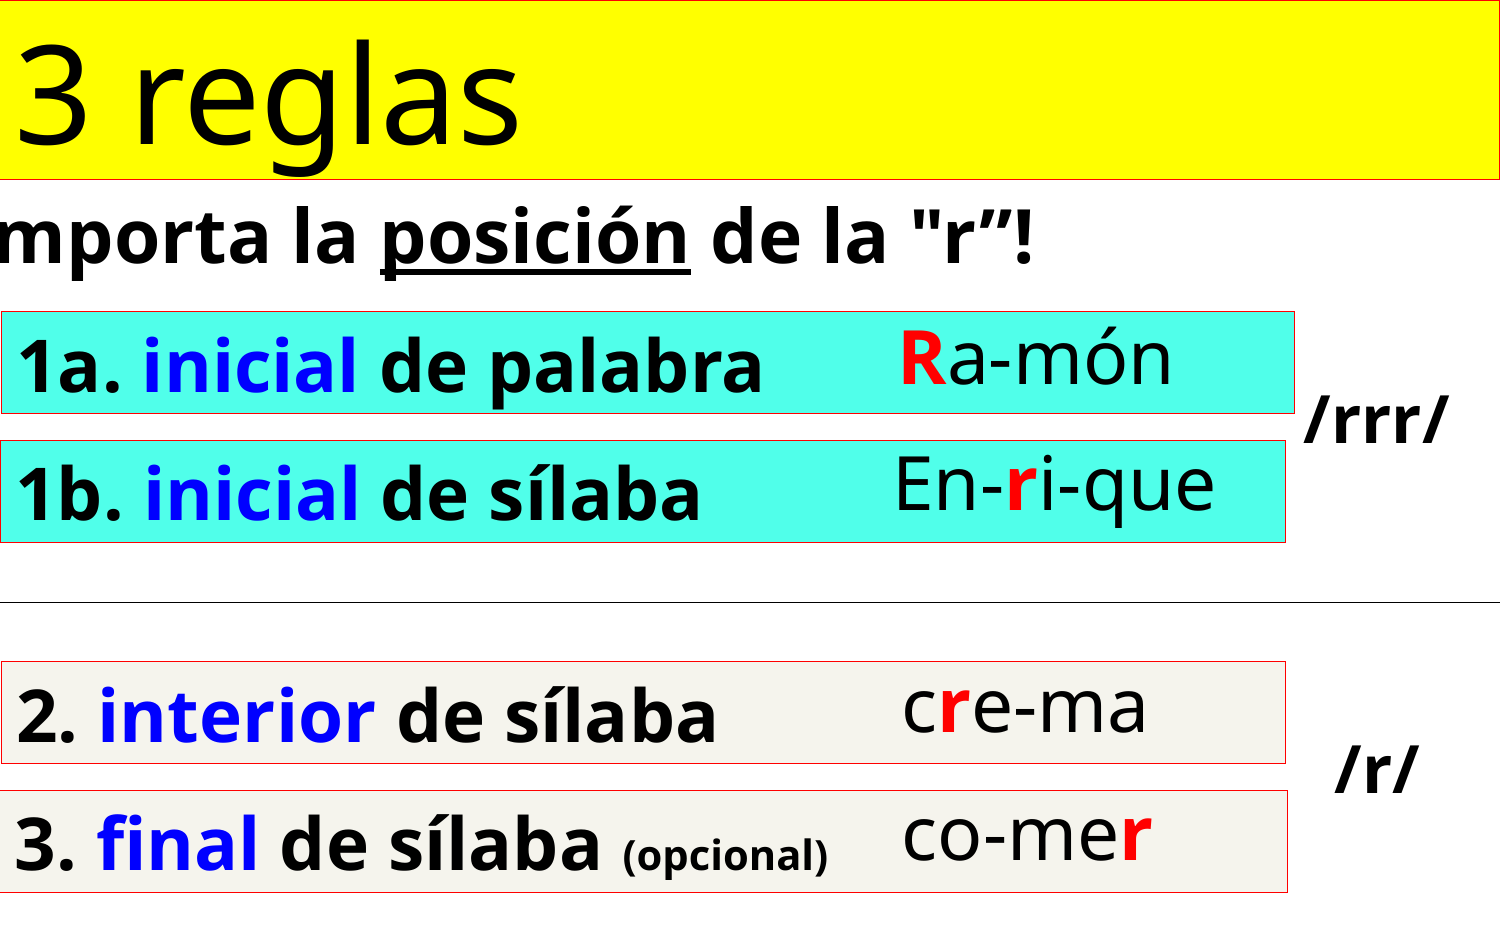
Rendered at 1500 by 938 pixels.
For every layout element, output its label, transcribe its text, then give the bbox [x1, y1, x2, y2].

text_box 3 reglas [0, 0, 1500, 180]
text_box 1a. inicial de palabra [1, 311, 1295, 414]
text_box En-ri-que [877, 427, 1232, 533]
text_box 3. final de sílaba (opcional) [0, 790, 1288, 893]
text_box /r/ [1319, 719, 1435, 814]
text_box co-mer [887, 777, 1169, 883]
text_box 2. interior de sílaba [1, 661, 1286, 764]
text_box ¡Importa la posición de la "r”! [0, 181, 1050, 286]
text_box cre-ma [886, 650, 1165, 755]
text_box 1b. inicial de sílaba [0, 440, 1286, 543]
text_box /rrr/ [1289, 369, 1465, 464]
text_box Ra-món [882, 302, 1191, 408]
